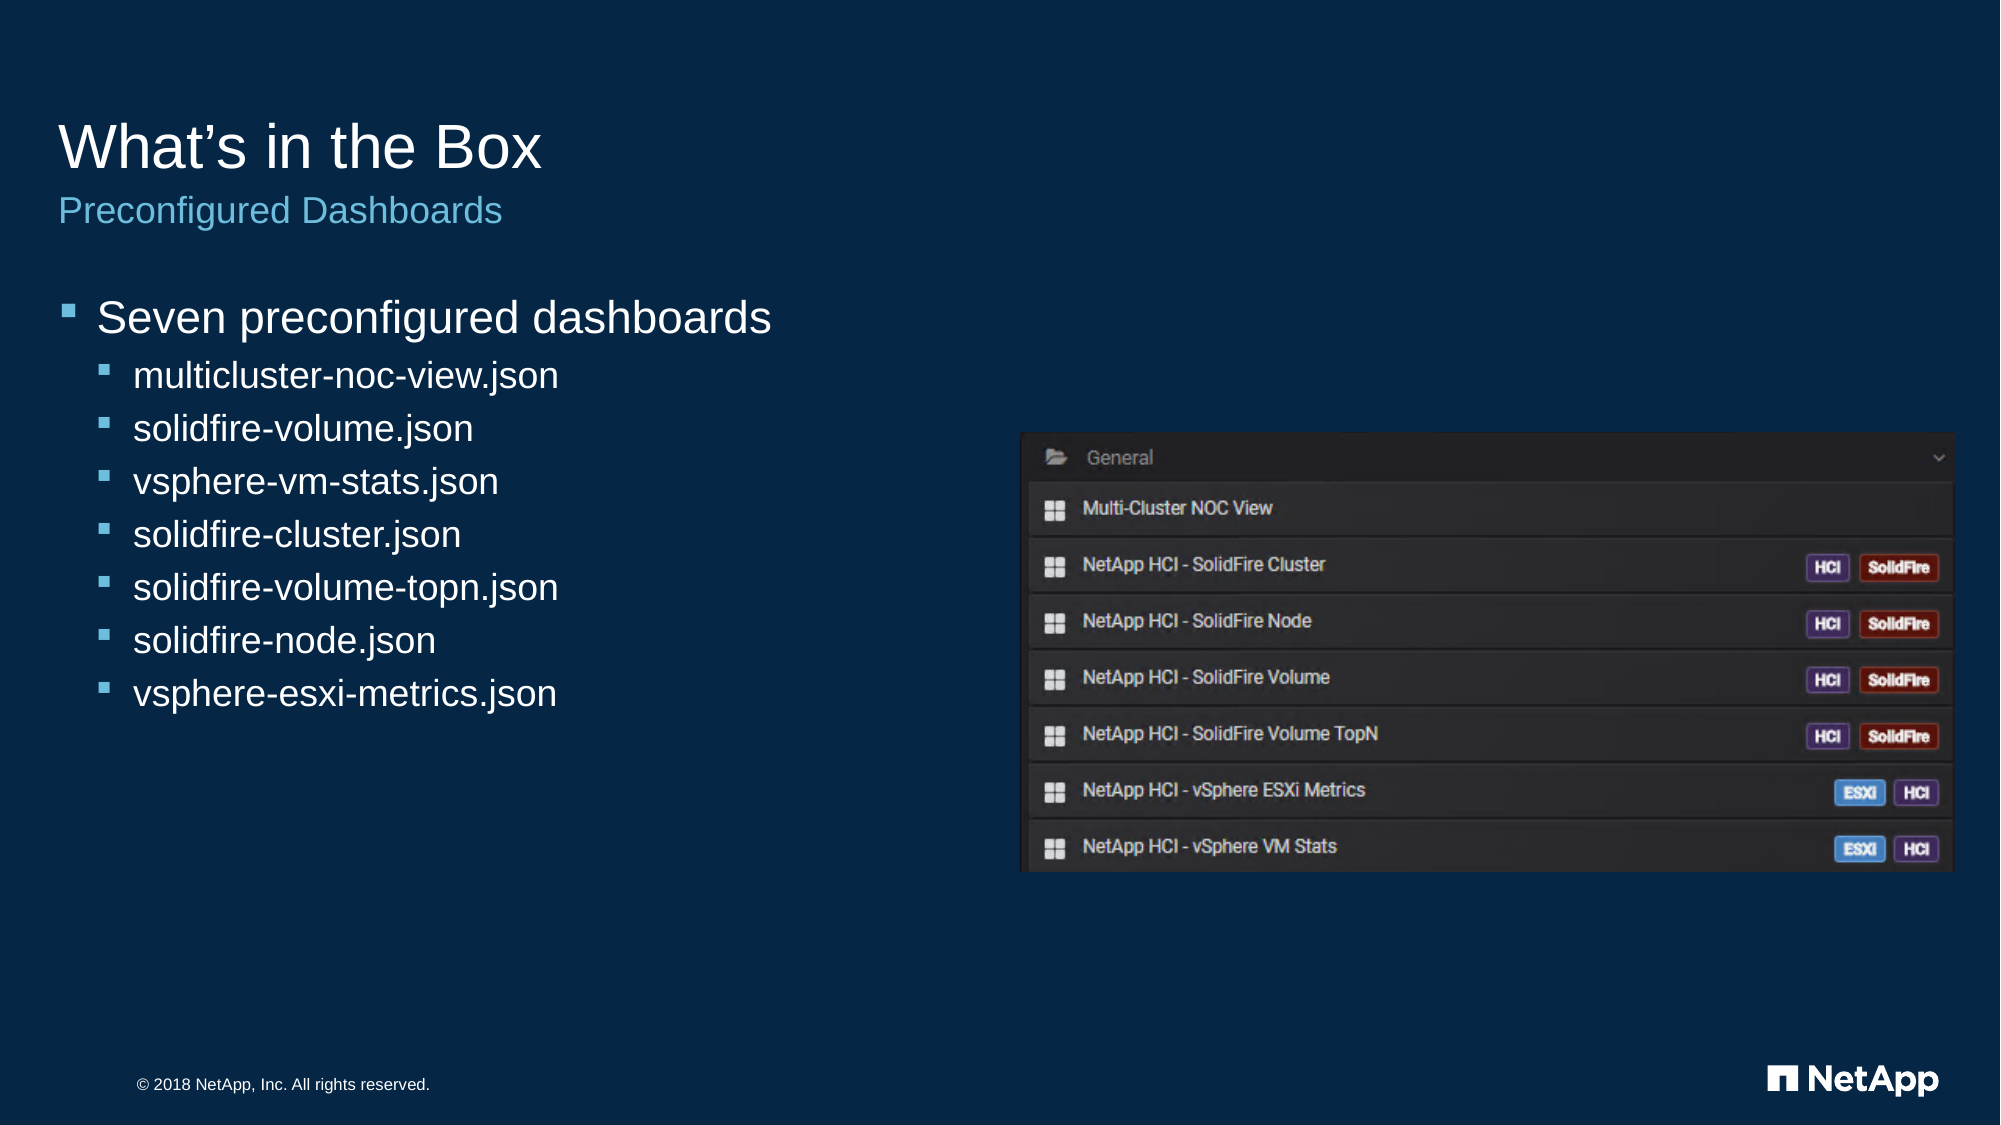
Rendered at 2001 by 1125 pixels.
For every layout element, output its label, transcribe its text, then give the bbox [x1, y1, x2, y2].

title What’s in the Box [43, 39, 1957, 181]
list Seven preconfigured dashboards multicluster-noc-view.json solidfire-volume.json vsphere-vm-stats.json solidfire-cluster.json solidfire-volume-topn.json solidfire-node.json vsphere-esxi-metrics.json [43, 284, 981, 1020]
footer © 2018 NetApp, Inc. All rights reserved. [121, 1061, 1195, 1102]
list Preconfigured Dashboards [43, 181, 1957, 248]
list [1019, 432, 1955, 872]
